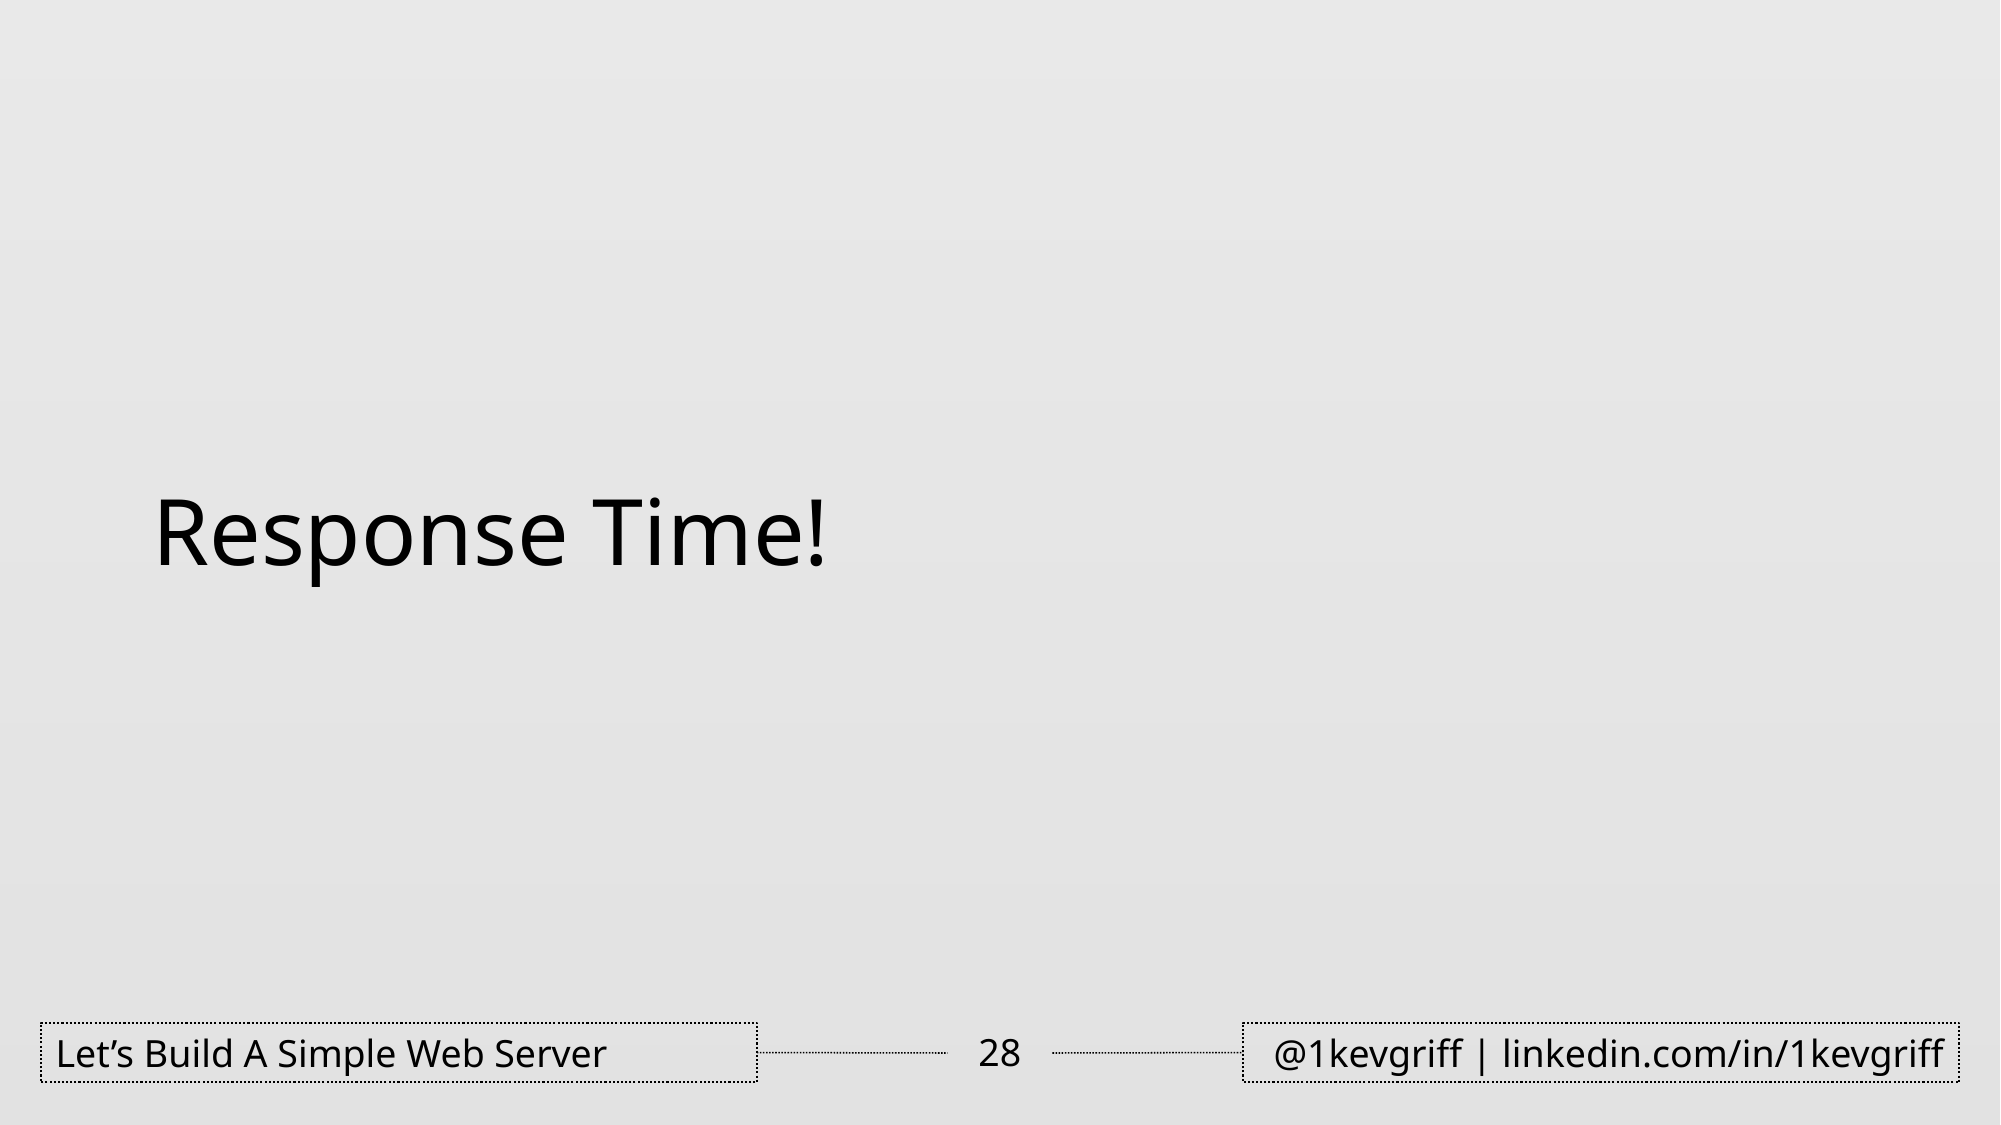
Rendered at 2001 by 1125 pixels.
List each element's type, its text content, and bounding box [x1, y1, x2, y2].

text_box 28 [954, 1021, 1046, 1087]
title Response Time! [137, 184, 1750, 888]
